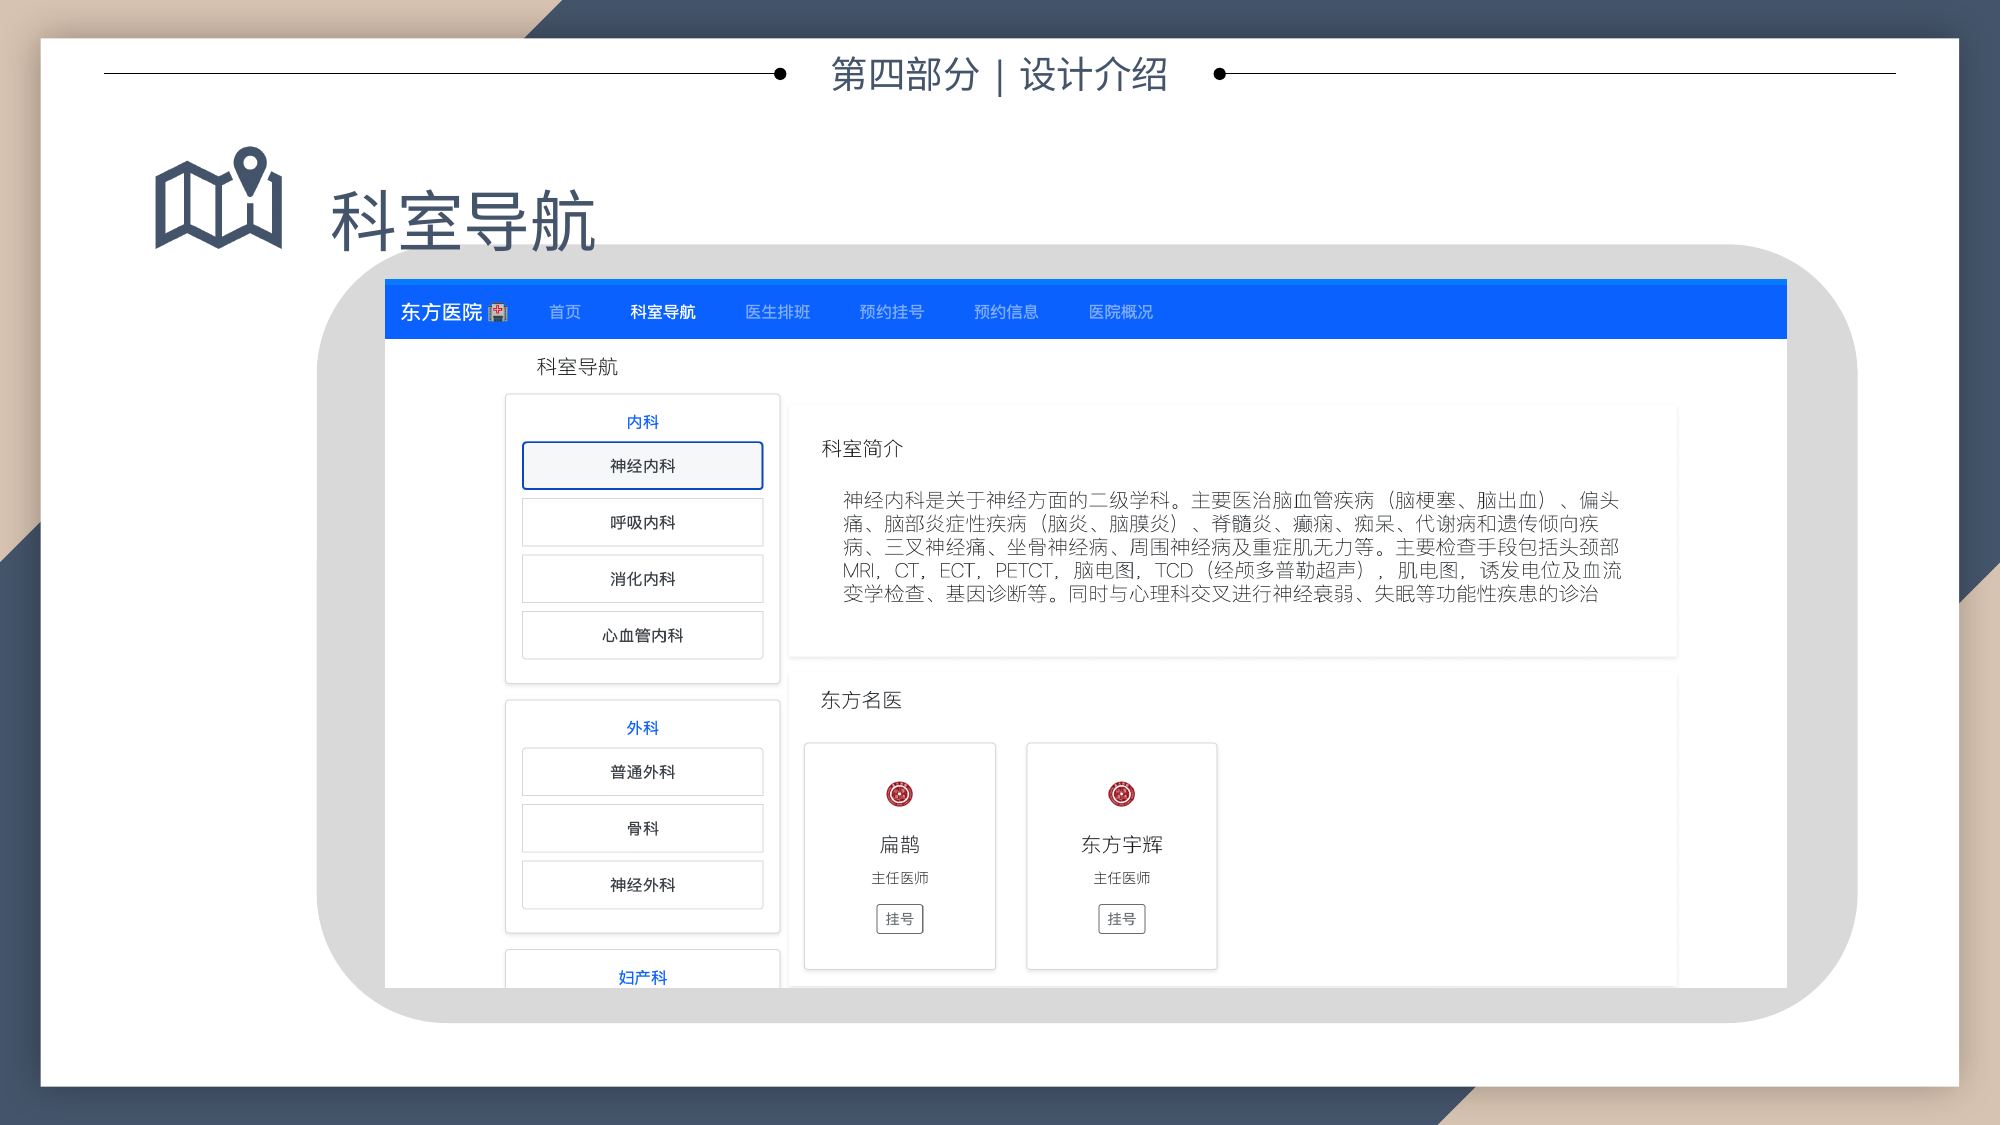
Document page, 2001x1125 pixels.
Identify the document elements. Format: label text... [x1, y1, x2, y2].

picture [385, 279, 1787, 988]
text_box [315, 243, 1859, 1025]
picture [143, 122, 294, 273]
list 第四部分|设计介绍 [800, 43, 1200, 105]
text_box 科室导航 [315, 148, 667, 267]
